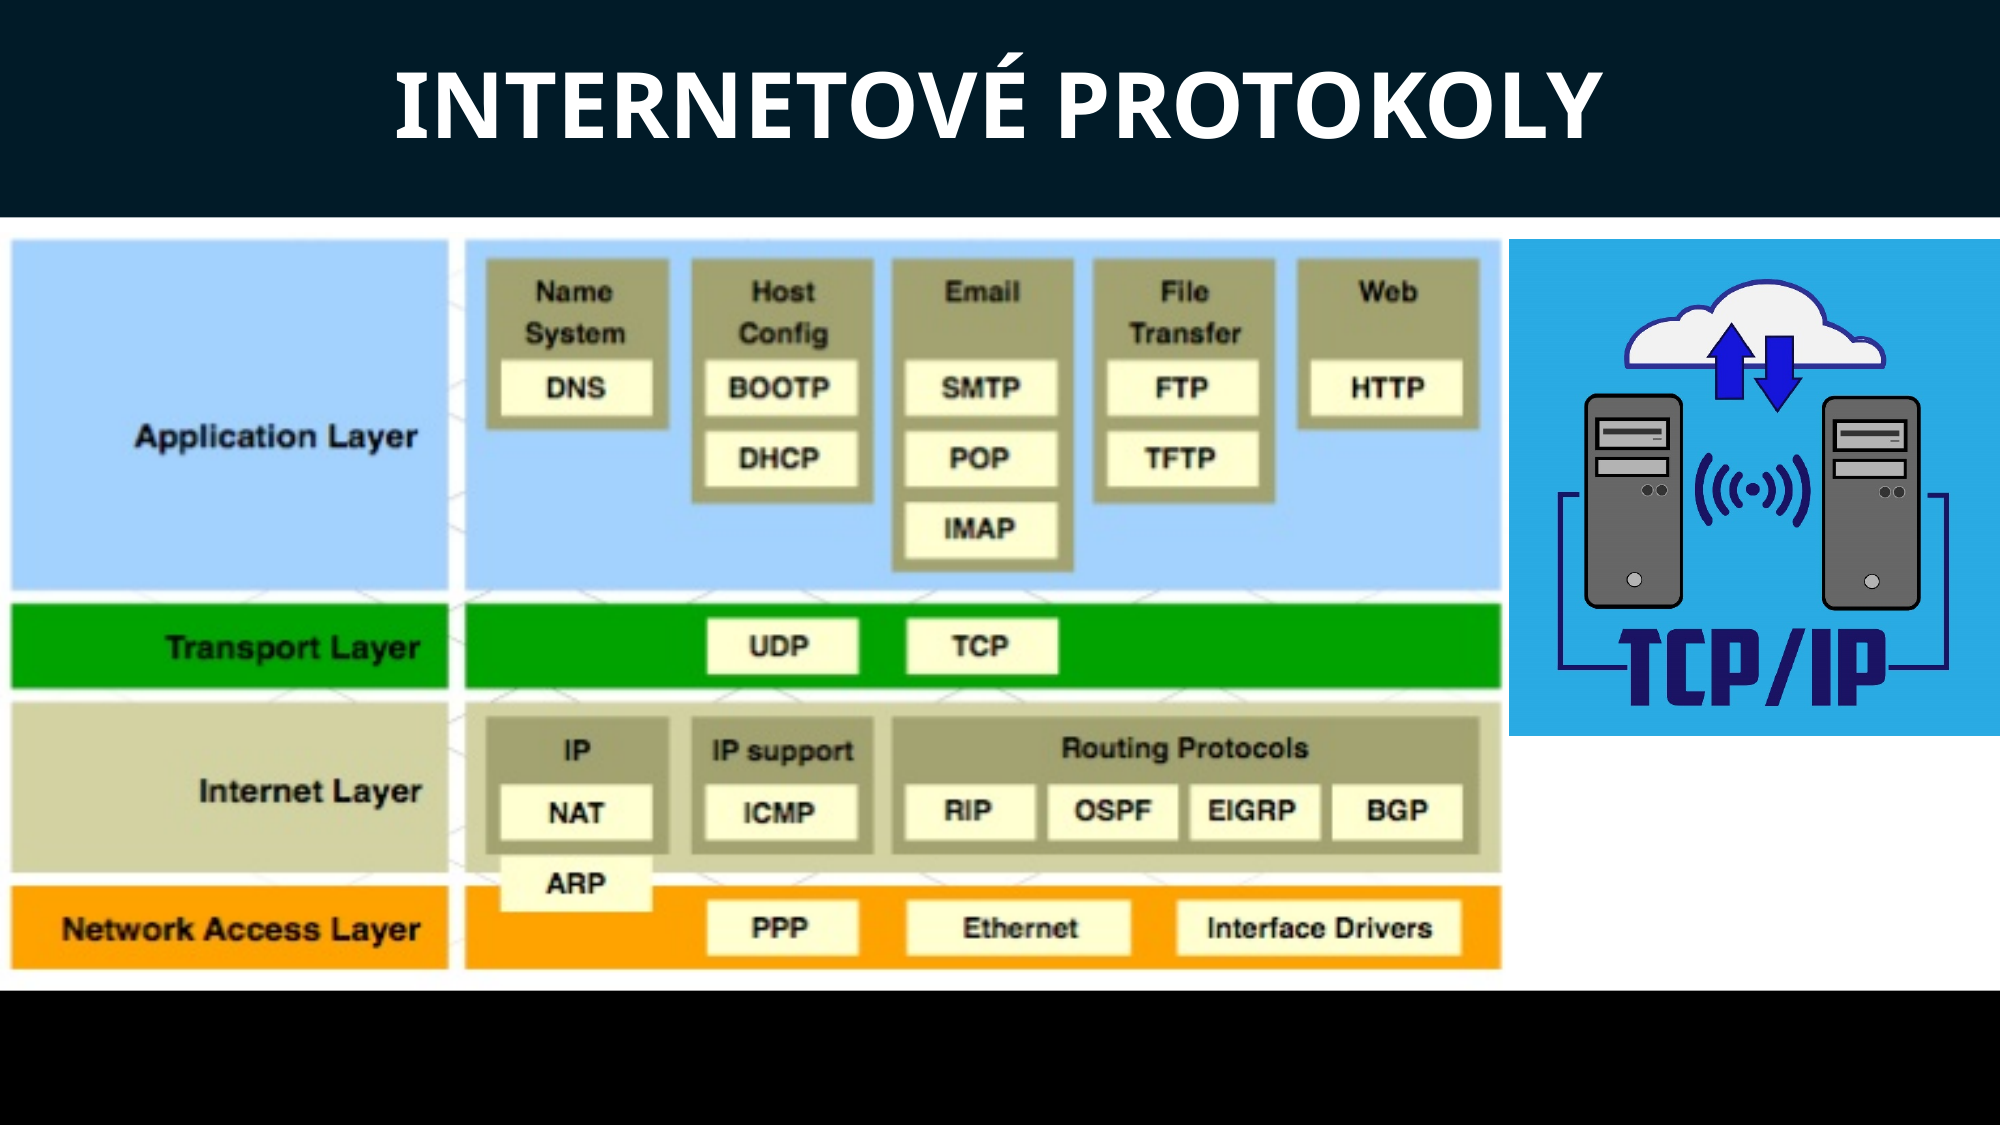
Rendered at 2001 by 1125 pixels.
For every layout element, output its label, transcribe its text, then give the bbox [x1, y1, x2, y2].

picture [0, 232, 2000, 989]
text_box [0, 990, 2000, 1125]
title INTERNETOVÉ PROTOKOLY [0, 0, 2000, 218]
